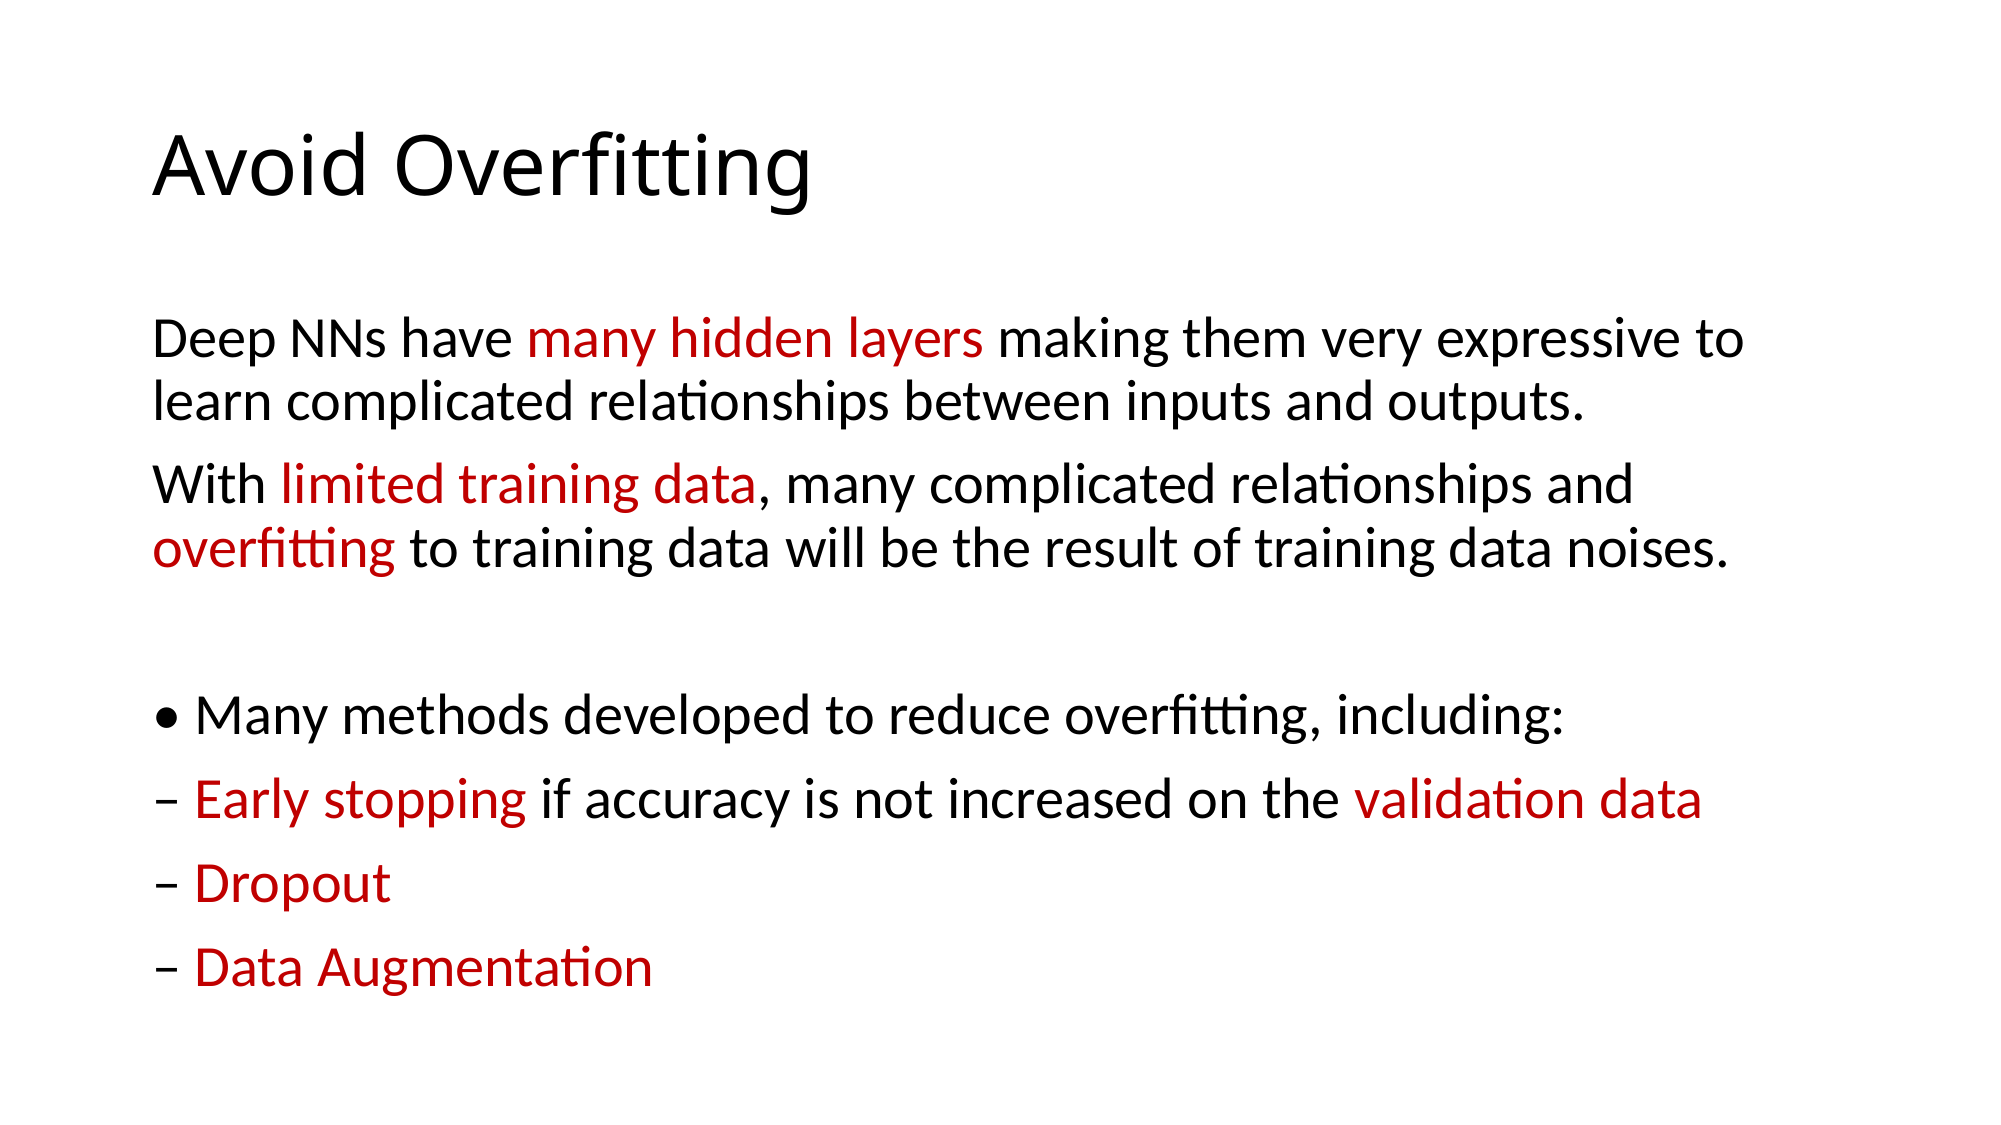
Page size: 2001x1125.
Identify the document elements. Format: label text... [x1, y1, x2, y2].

list Deep NNs have many hidden layers making them very expressive to learn complicated relationships between inputs and outputs. With limited training data, many complicated relationships and overfitting to training data will be the result of training data noises. • Many methods developed to reduce overfitting, including: – Early stopping if accuracy is not increased on the validation data – Dropout – Data Augmentation [137, 299, 1863, 1014]
title Avoid Overfitting [137, 59, 1863, 278]
